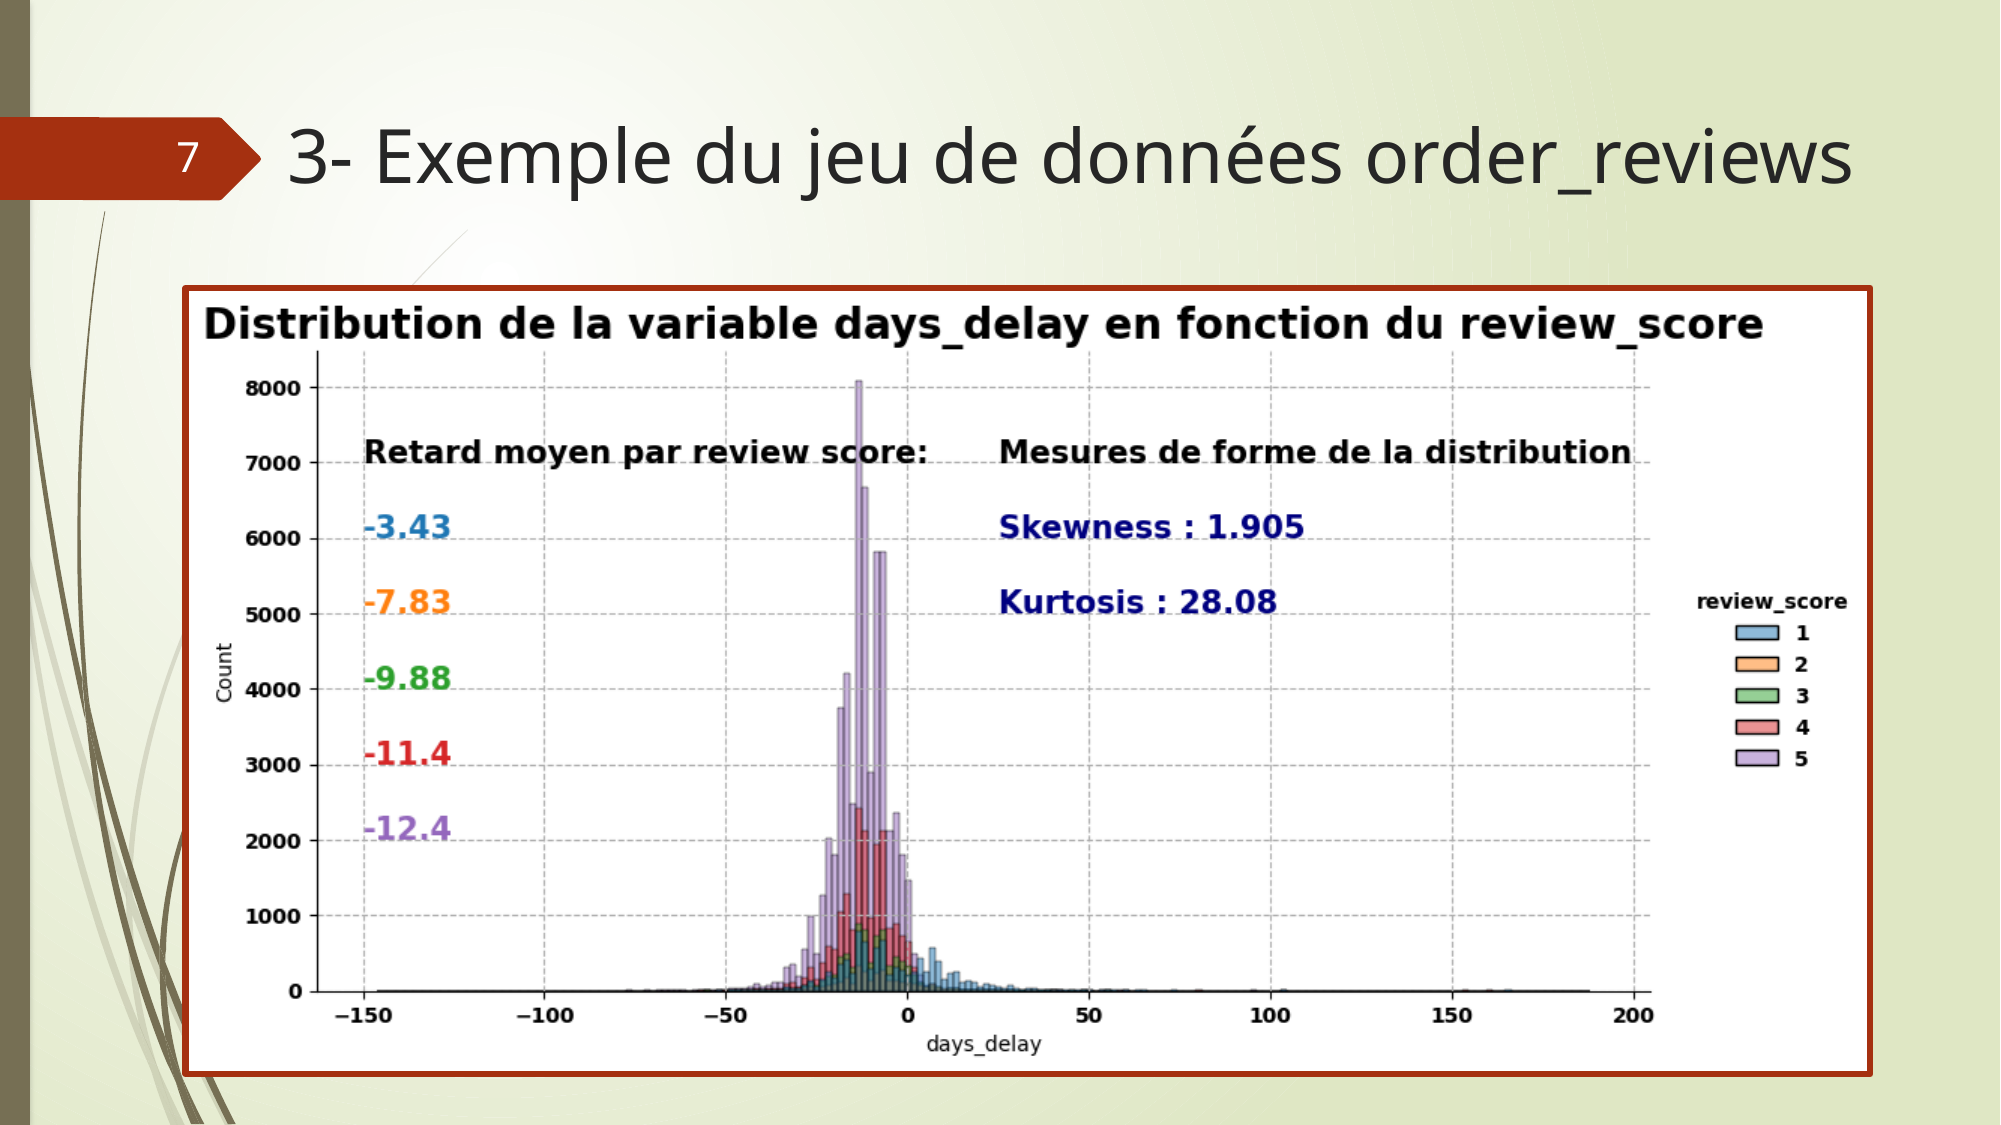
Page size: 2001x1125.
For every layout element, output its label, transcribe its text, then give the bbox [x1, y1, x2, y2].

slide_number 7 [87, 129, 216, 190]
title 3- Exemple du jeu de données order_reviews [272, 100, 2000, 311]
picture [188, 290, 1868, 1072]
